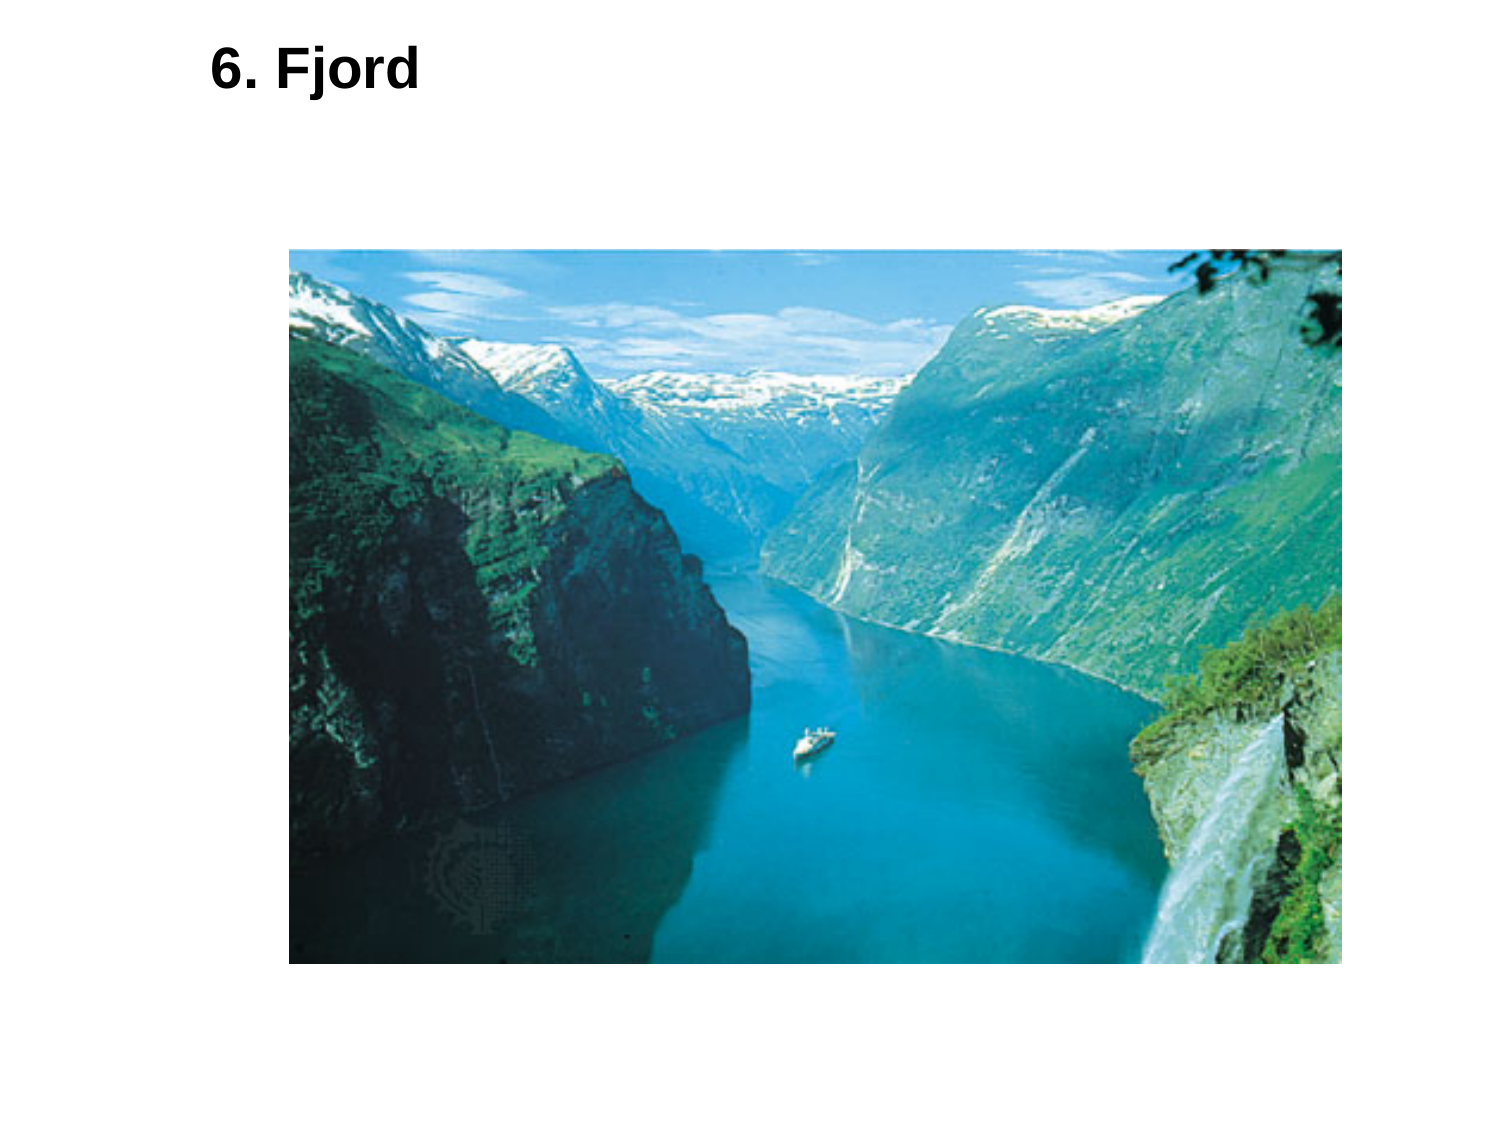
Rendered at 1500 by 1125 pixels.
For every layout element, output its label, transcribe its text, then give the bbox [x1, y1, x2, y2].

picture [289, 249, 1342, 965]
text_box 6. Fjord [0, 30, 633, 108]
